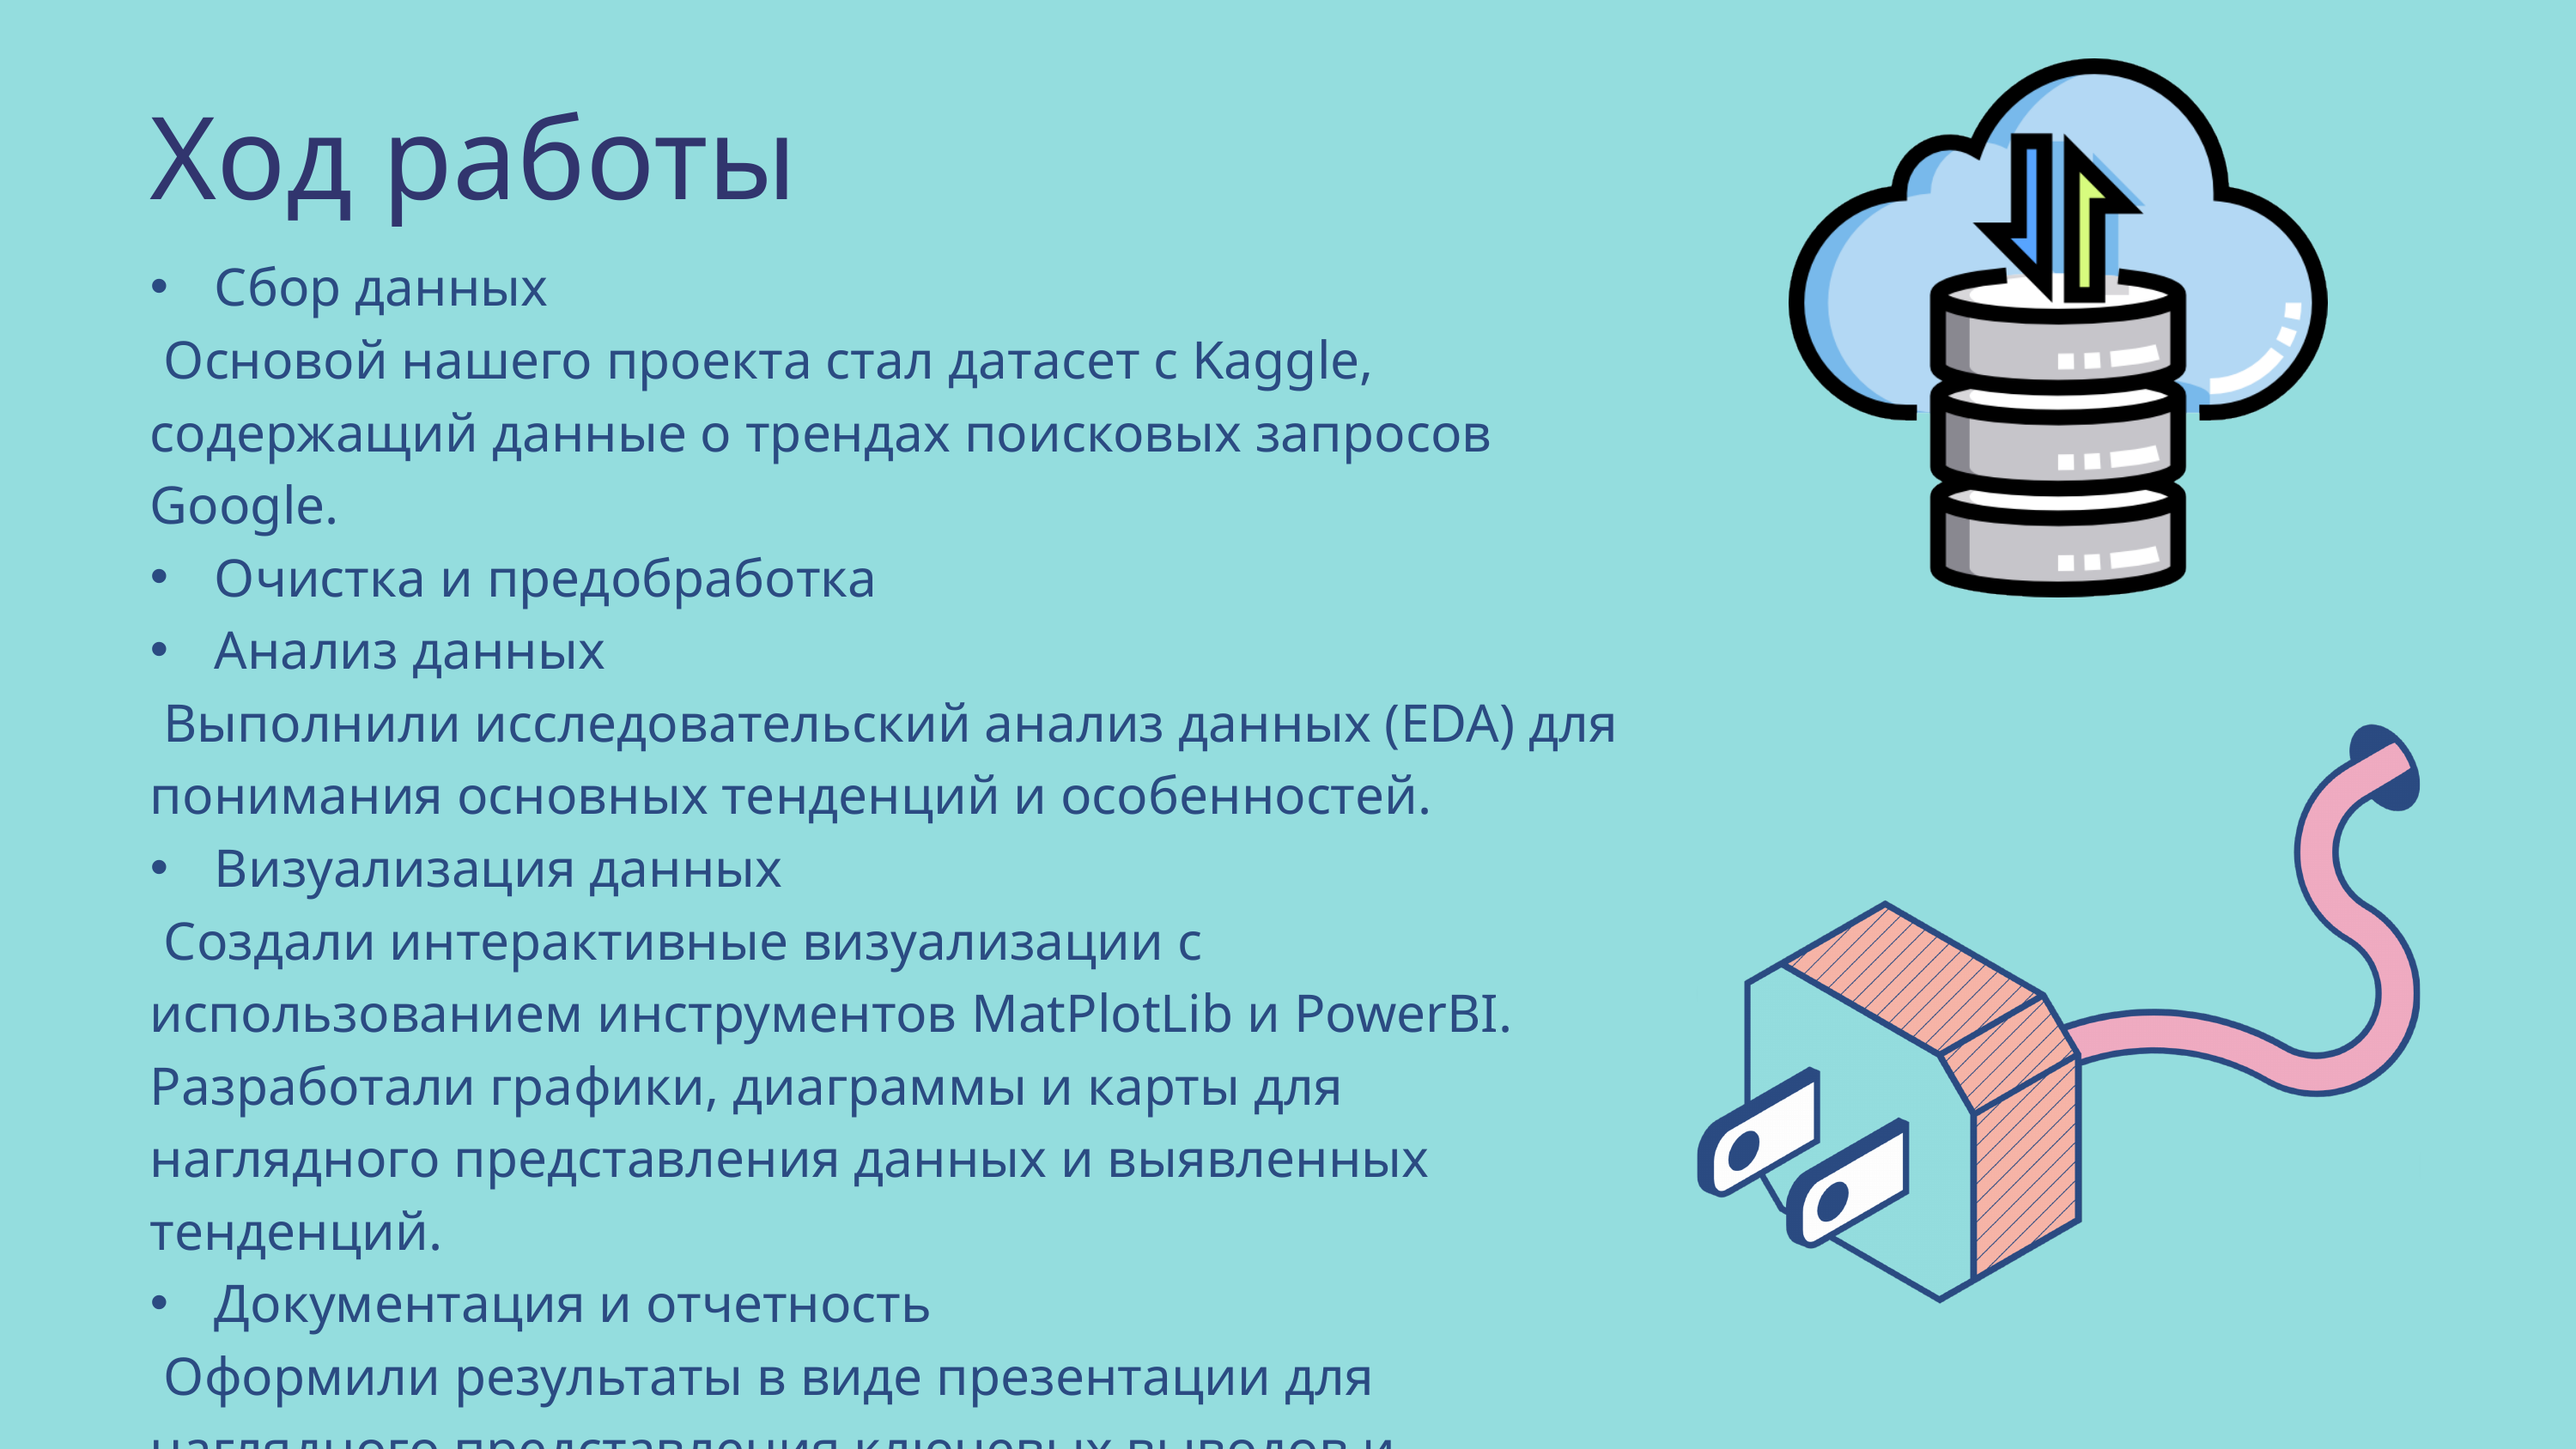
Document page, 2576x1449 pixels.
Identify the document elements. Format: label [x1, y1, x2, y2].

text_box [1698, 724, 2421, 1304]
text_box [149, 101, 1697, 1349]
picture [1789, 58, 2329, 597]
